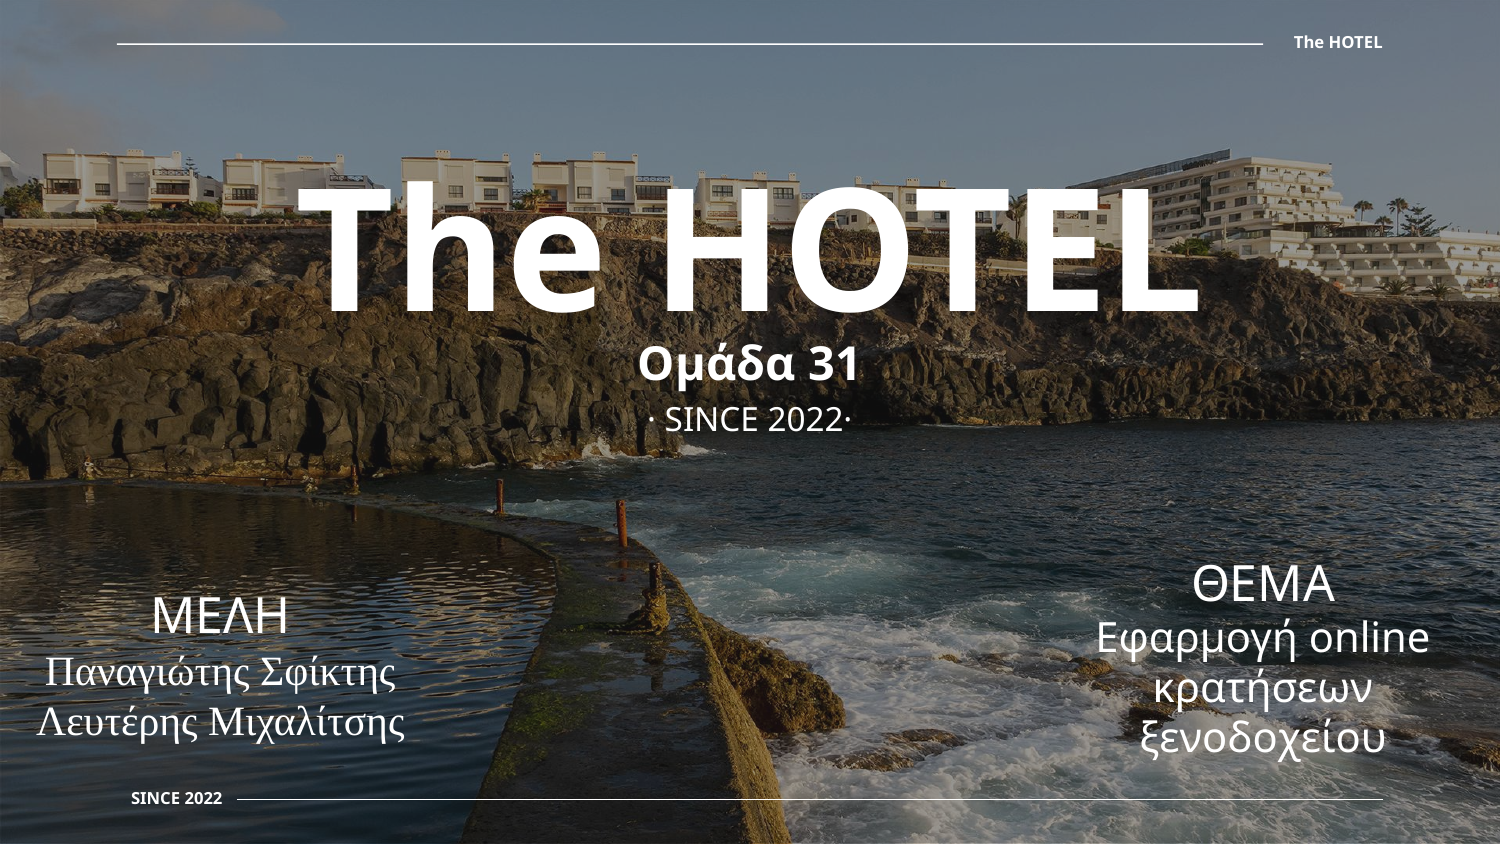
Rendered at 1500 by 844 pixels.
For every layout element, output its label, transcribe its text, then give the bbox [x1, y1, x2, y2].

text_box ΘΕΜΑ Εφαρμογή online κρατήσεων ξενοδοχείου [1075, 580, 1451, 732]
title The HOTEL [1263, 32, 1383, 56]
picture [239, 796, 1388, 810]
picture [110, 40, 1263, 56]
text_box ΜΕΛΗ Παναγιώτης Σφίκτης Λευτέρης Μιχαλίτσης [32, 588, 408, 740]
title SINCE 2022 [116, 787, 237, 812]
title · SINCE 2022· [600, 399, 900, 445]
title The HOTEL Ομάδα 31 [225, 187, 1275, 382]
